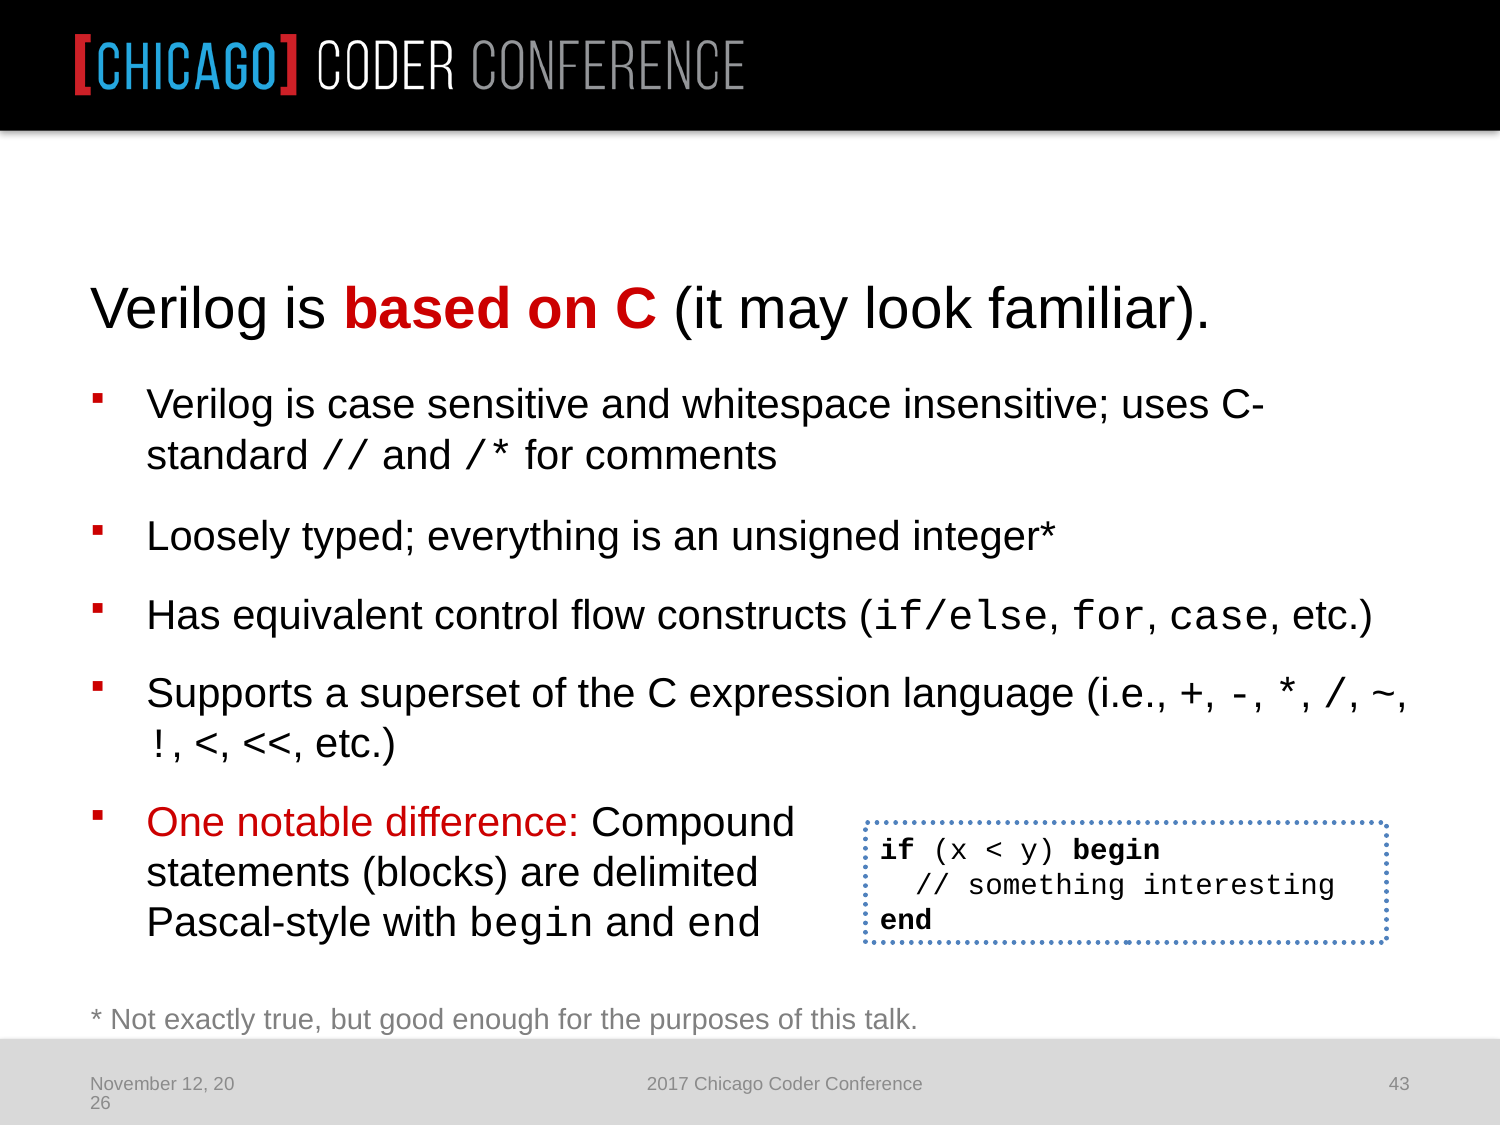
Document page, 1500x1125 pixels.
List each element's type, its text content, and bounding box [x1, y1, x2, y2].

list Verilog is based on C (it may look familiar). Verilog is case sensitive and whitespace insensitive; uses C-standard // and /* for comments Loosely typed; everything is an unsigned integer* Has equivalent control flow constructs (if/else, for, case, etc.) Supports a superset of the C expression language (i.e., +, -, *, /, ~, !, <, <<, etc.) One notable difference: Compound statements (blocks) are delimited Pascal-style with begin and end [75, 262, 1425, 1005]
slide_number 43 [1316, 1053, 1425, 1114]
footer 2017 Chicago Coder Conference [258, 1053, 1316, 1114]
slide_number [75, 1053, 258, 1114]
text_box * Not exactly true, but good enough for the purposes of this talk. [76, 992, 936, 1043]
text_box if (x < y) begin // something interesting end [865, 822, 1387, 943]
picture [75, 34, 744, 98]
